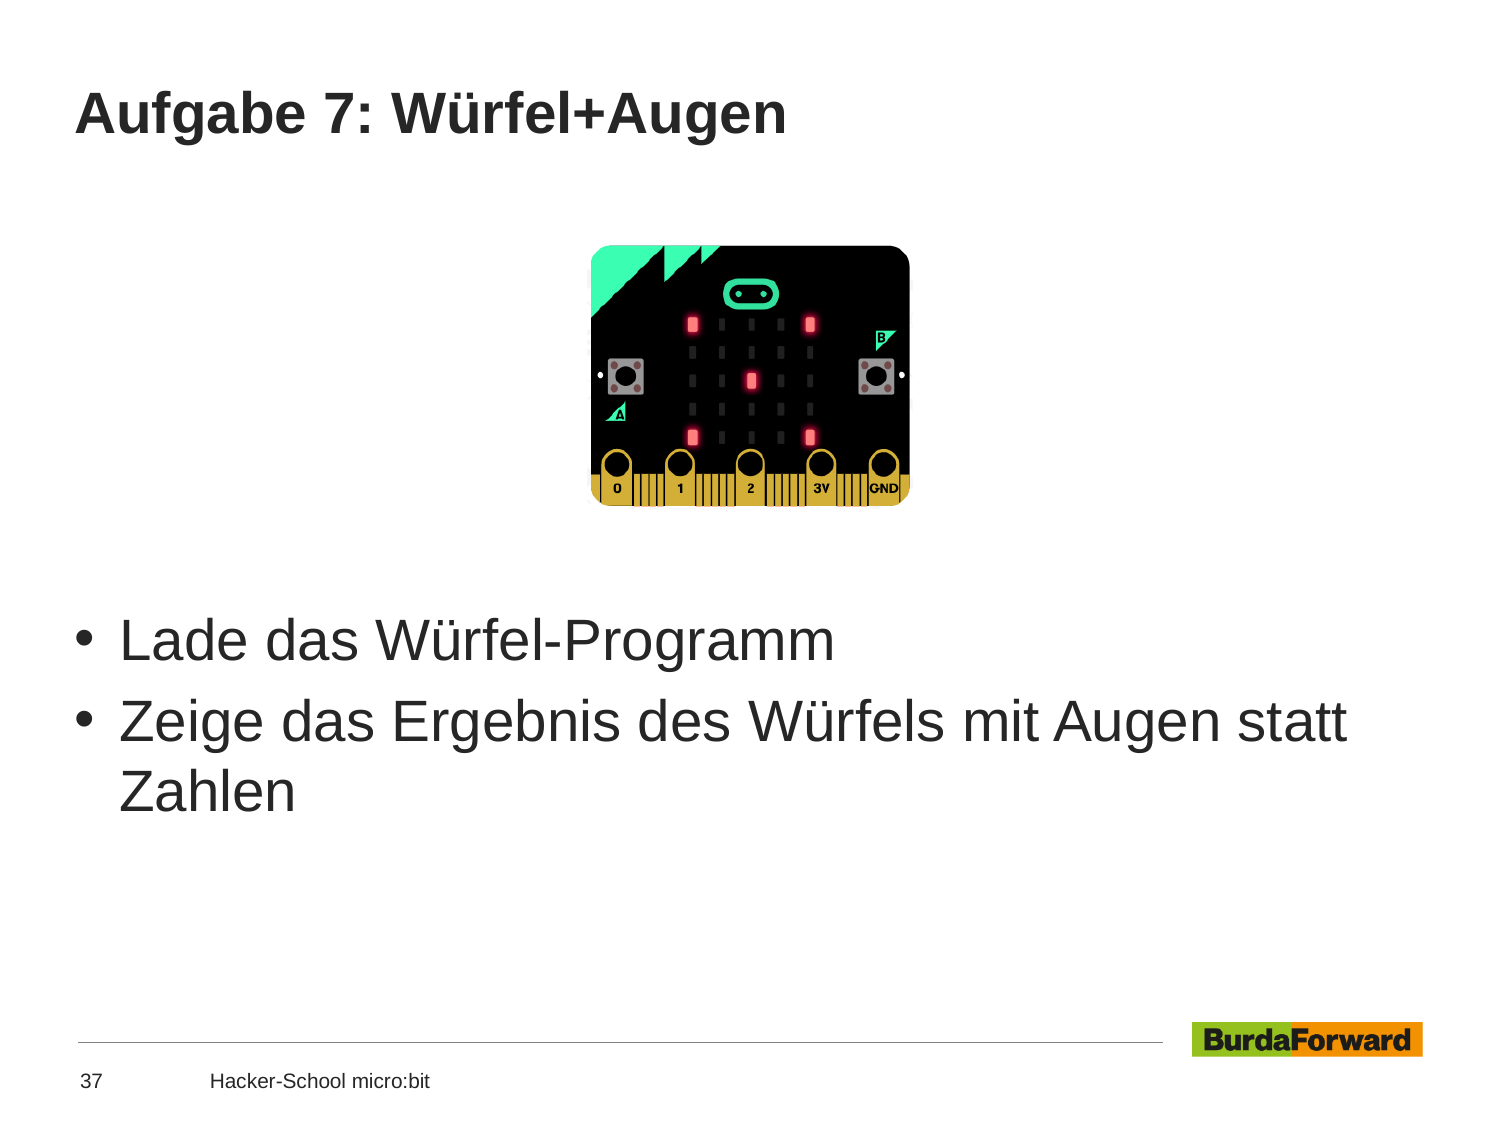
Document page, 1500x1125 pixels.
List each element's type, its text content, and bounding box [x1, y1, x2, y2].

picture [1192, 1022, 1423, 1057]
slide_number 37 [64, 1049, 160, 1110]
title Aufgabe 7: Würfel+Augen [59, 75, 1423, 157]
picture [587, 242, 913, 509]
list Lade das Würfel-Programm Zeige das Ergebnis des Würfels mit Augen statt Zahlen [59, 594, 1423, 976]
footer Hacker-School micro:bit [194, 1049, 1105, 1110]
